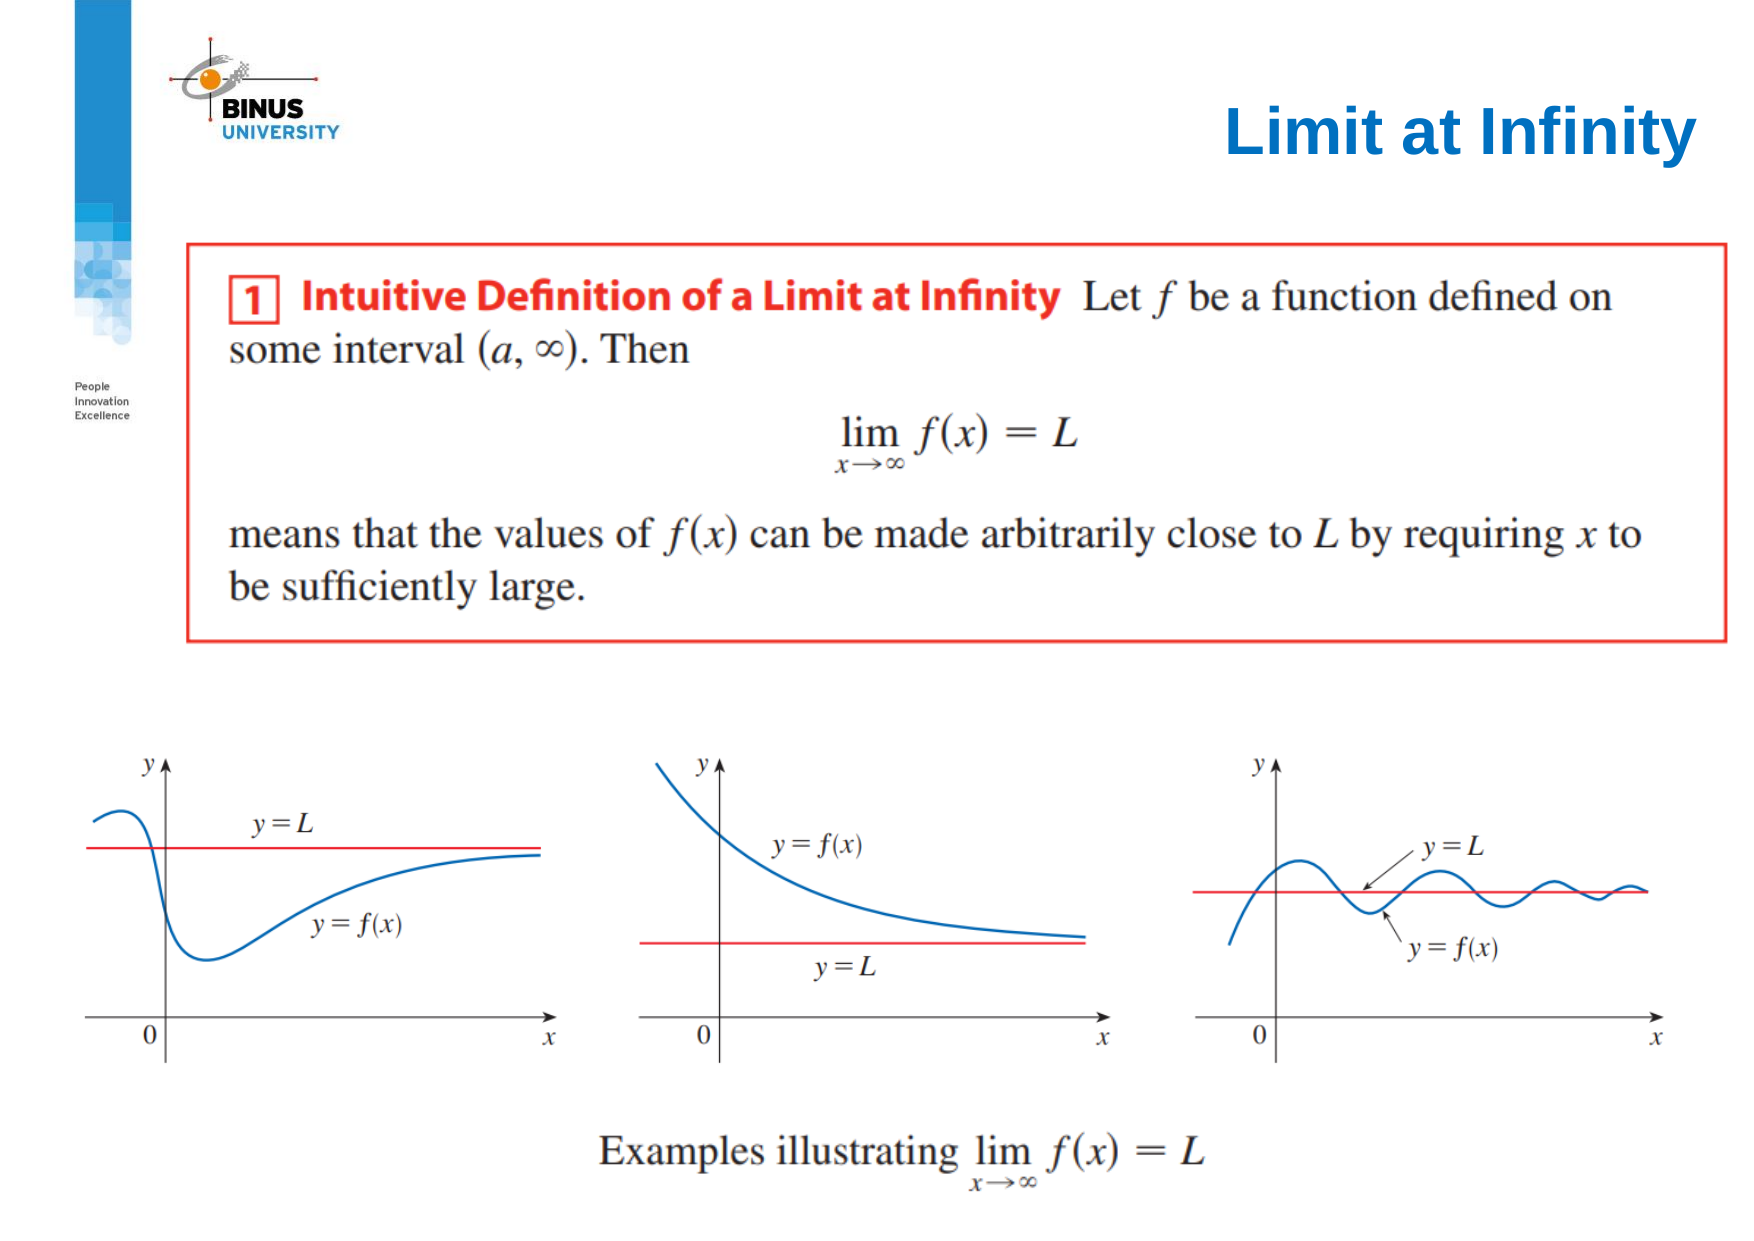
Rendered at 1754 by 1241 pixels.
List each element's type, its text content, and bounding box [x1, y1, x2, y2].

title Limit at Infinity [365, 33, 1716, 220]
picture [0, 0, 1754, 1240]
